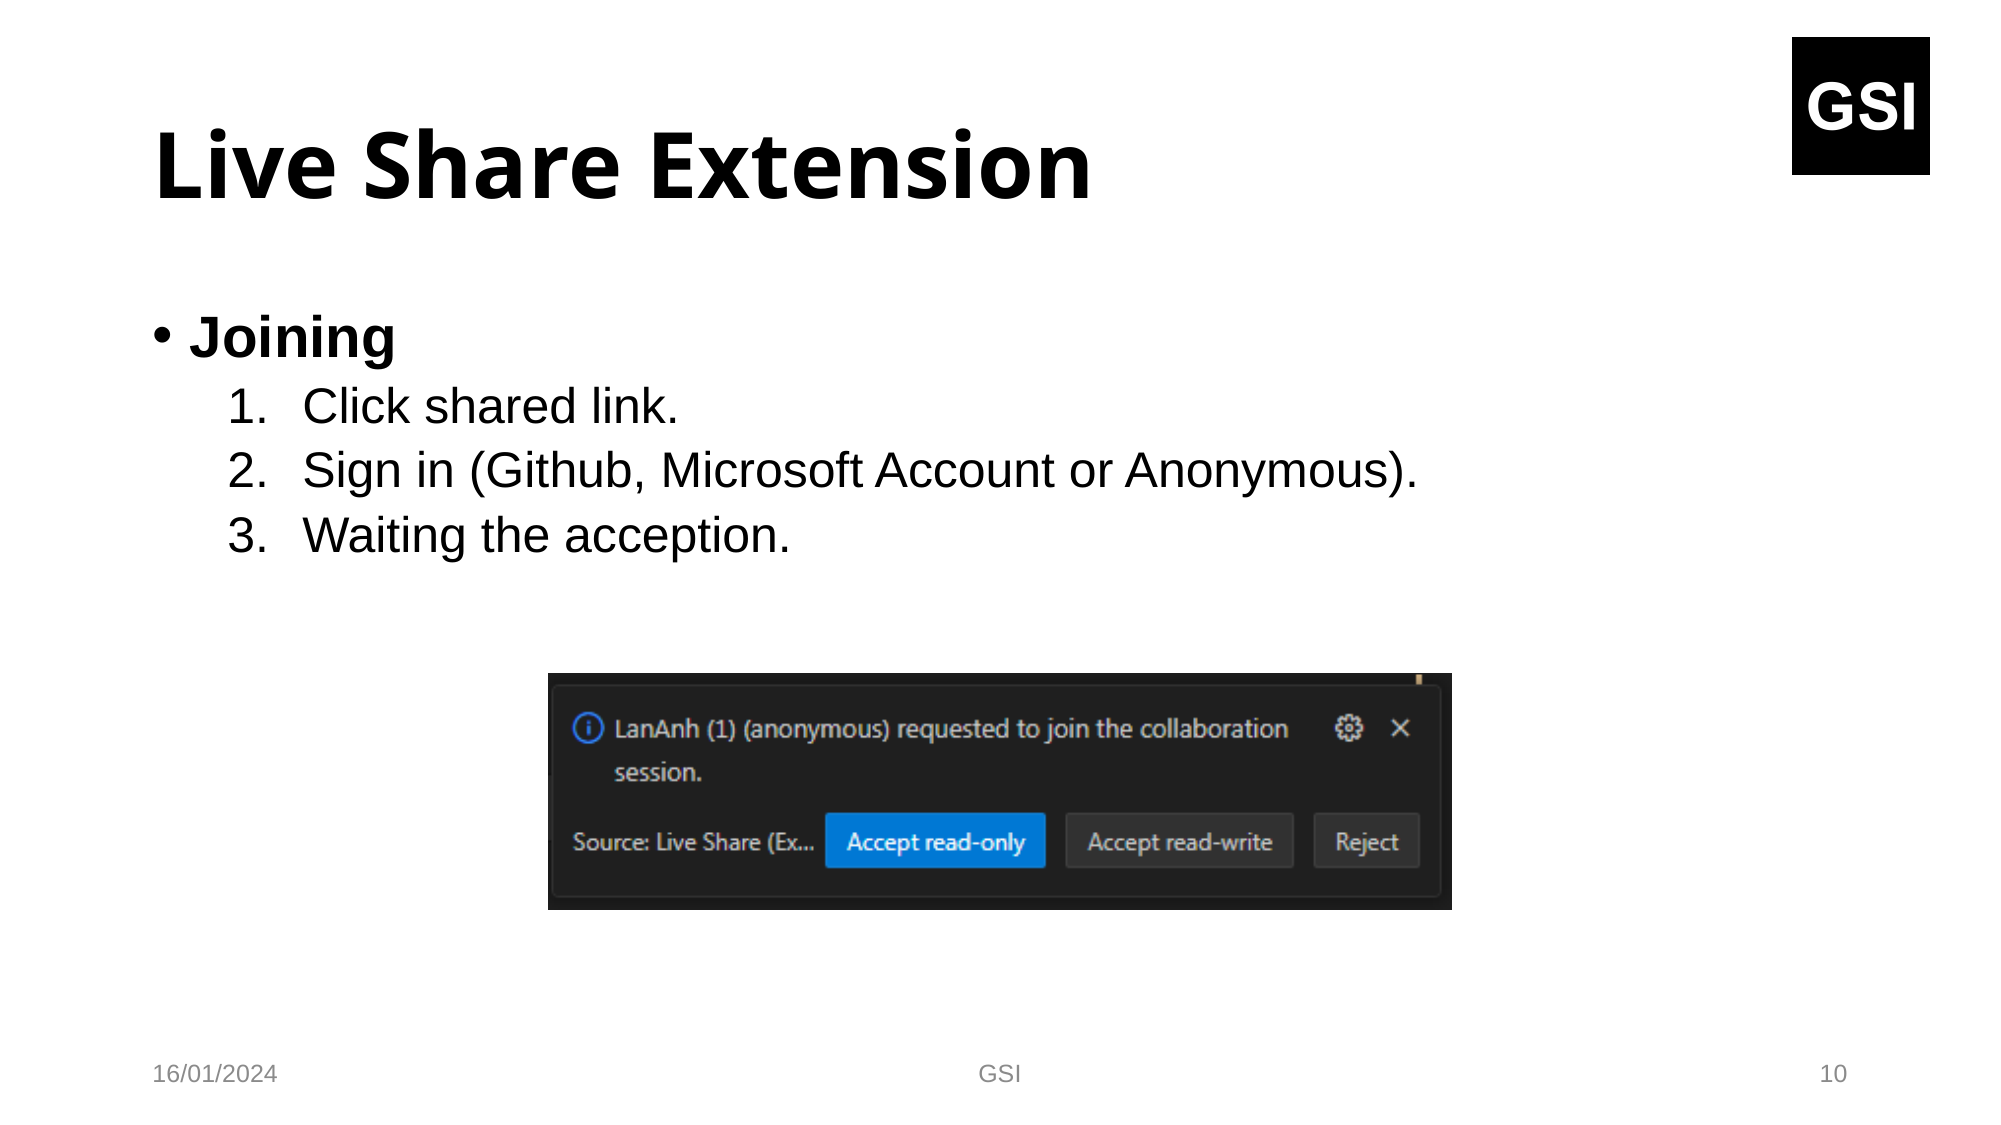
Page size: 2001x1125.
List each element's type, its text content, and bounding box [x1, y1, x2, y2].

title Live Share Extension [137, 59, 1863, 278]
footer GSI [662, 1042, 1338, 1103]
picture [1792, 37, 1930, 175]
picture [548, 673, 1452, 910]
slide_number 10 [1412, 1042, 1863, 1103]
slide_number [137, 1042, 588, 1103]
list Joining Click shared link. Sign in (Github, Microsoft Account or Anonymous). Waiting the acception. [137, 299, 1863, 1014]
